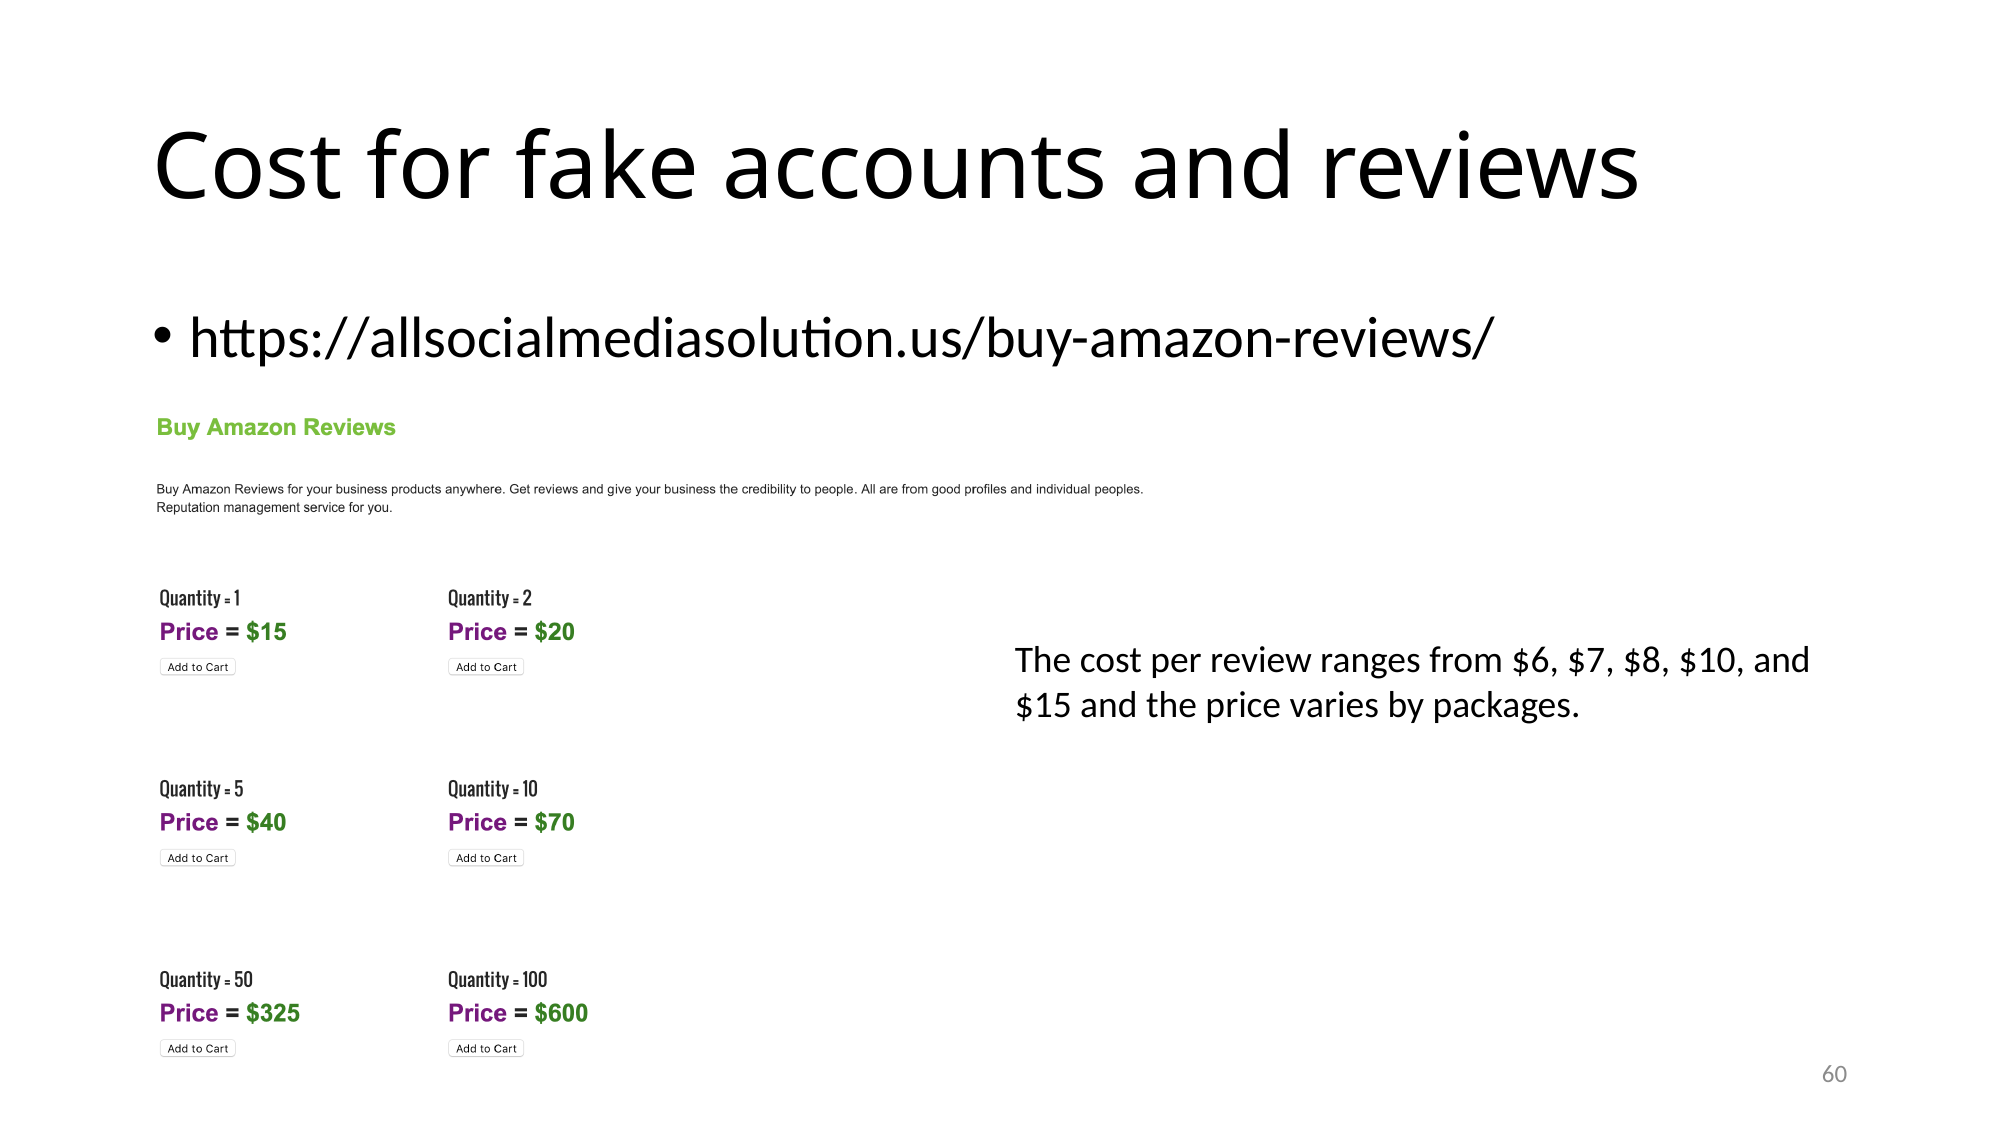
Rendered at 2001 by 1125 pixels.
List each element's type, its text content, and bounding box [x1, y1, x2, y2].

list https://allsocialmediasolution.us/buy-amazon-reviews/ [137, 299, 1863, 1014]
picture [137, 395, 1212, 1073]
slide_number 60 [1412, 1042, 1863, 1103]
text_box The cost per review ranges from $6, $7, $8, $10, and $15 and the price varies by packages. [1212, 628, 1840, 733]
title Cost for fake accounts and reviews [137, 59, 1863, 278]
